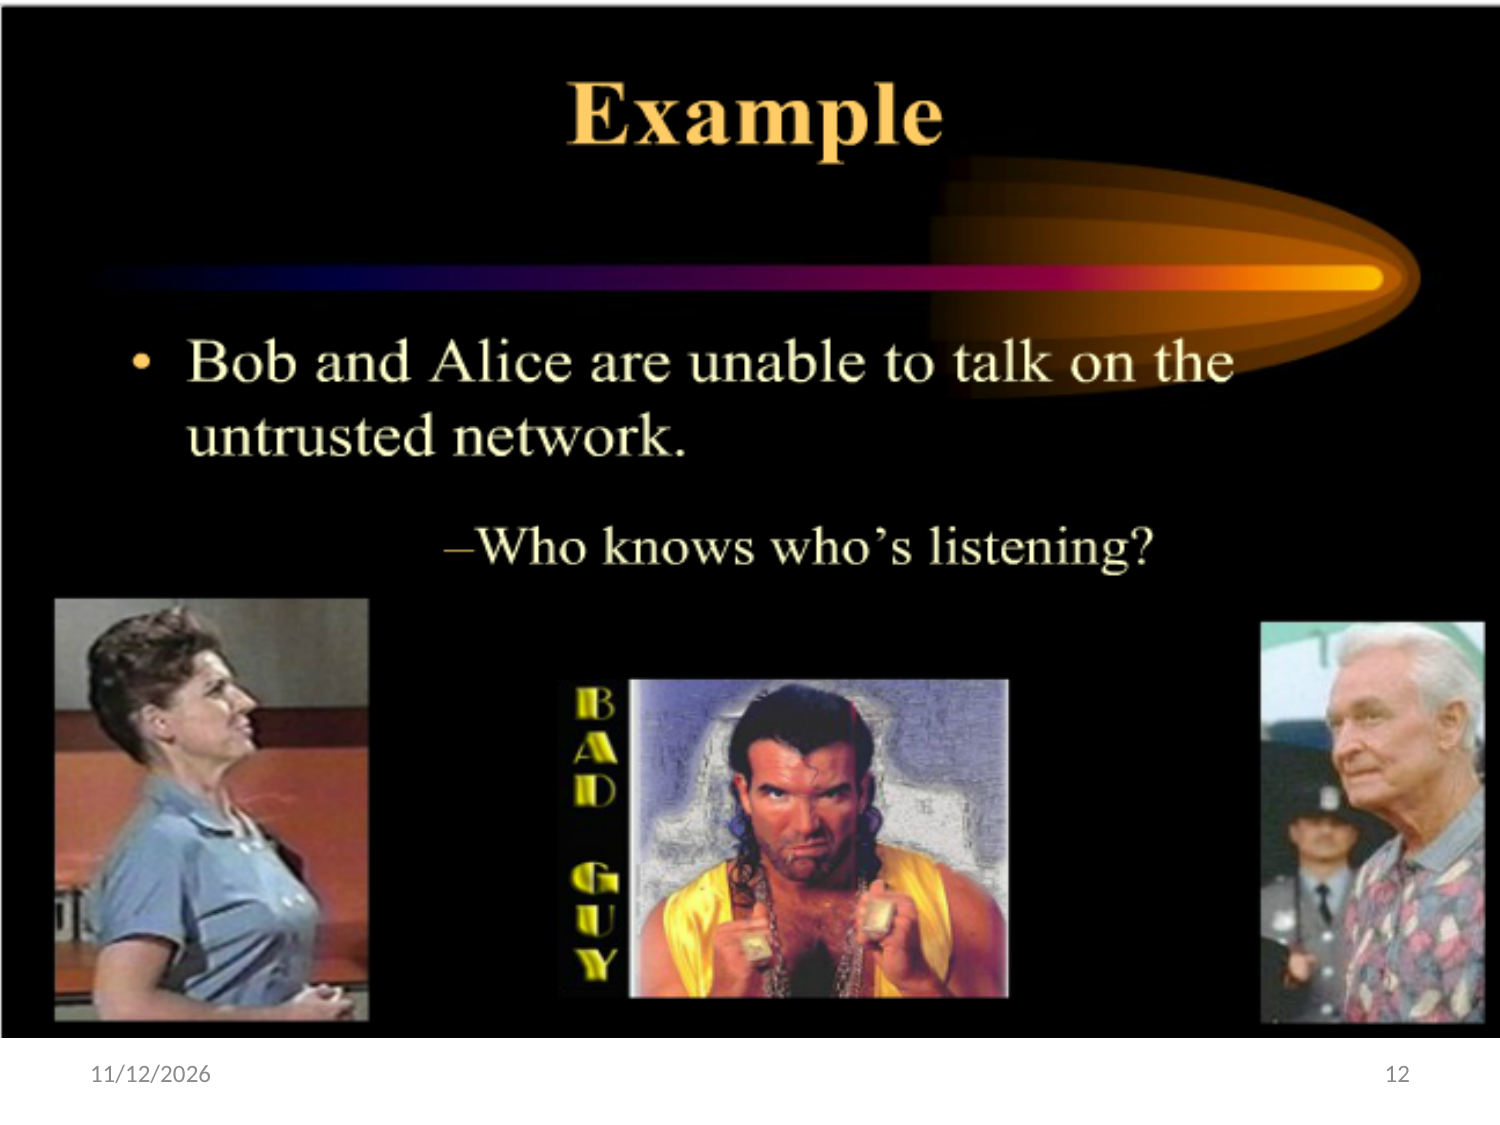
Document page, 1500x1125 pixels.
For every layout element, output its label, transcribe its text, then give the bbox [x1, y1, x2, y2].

slide_number 12 [1074, 1046, 1425, 1103]
picture [0, 0, 1500, 1038]
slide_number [75, 1046, 425, 1103]
